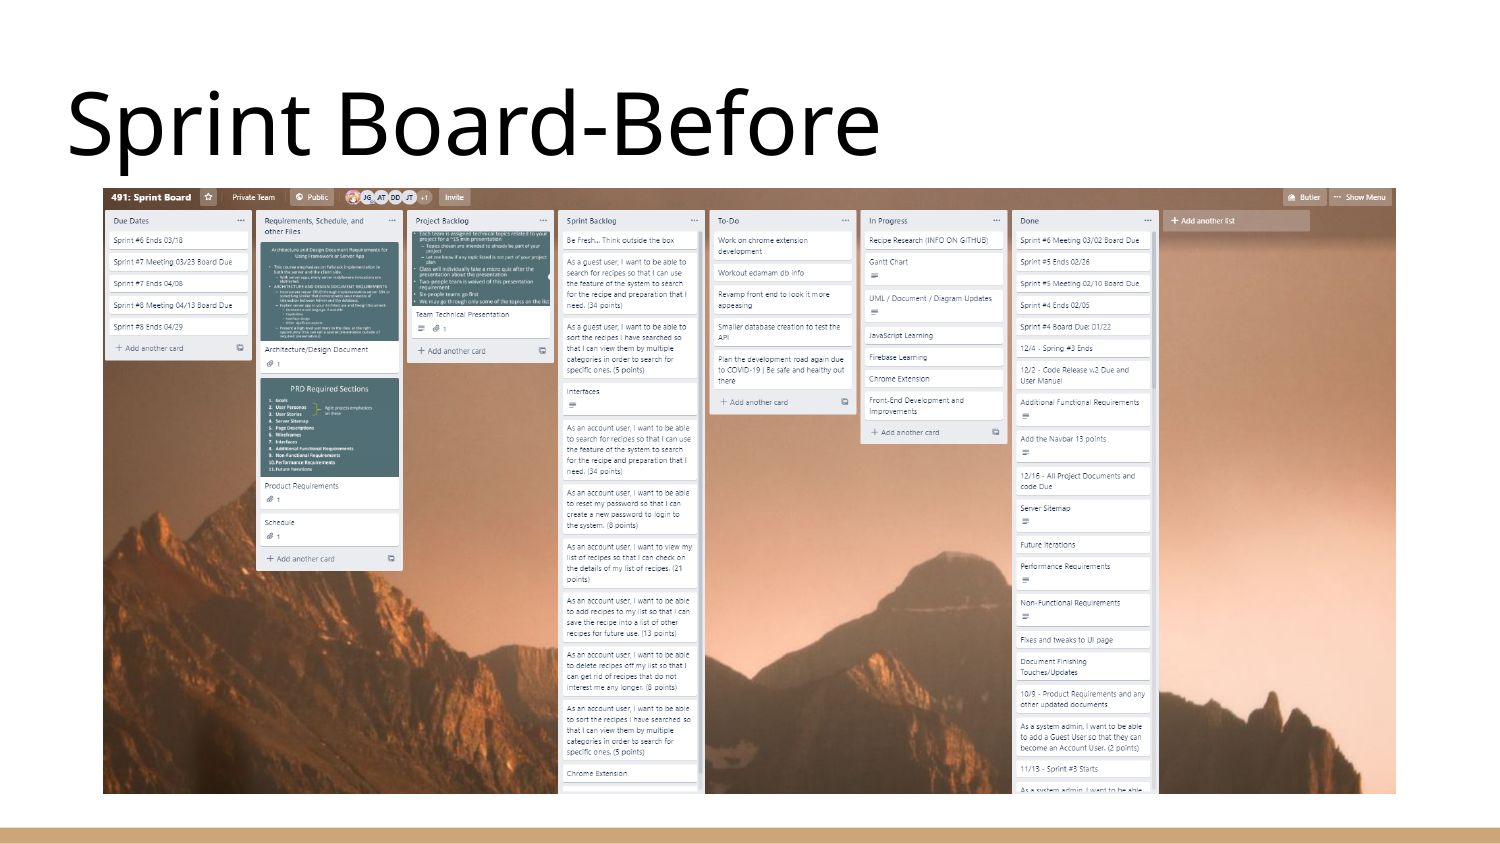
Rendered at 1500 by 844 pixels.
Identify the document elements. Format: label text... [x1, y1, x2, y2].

title Sprint Board-Before [51, 51, 1449, 189]
picture [103, 187, 1397, 794]
